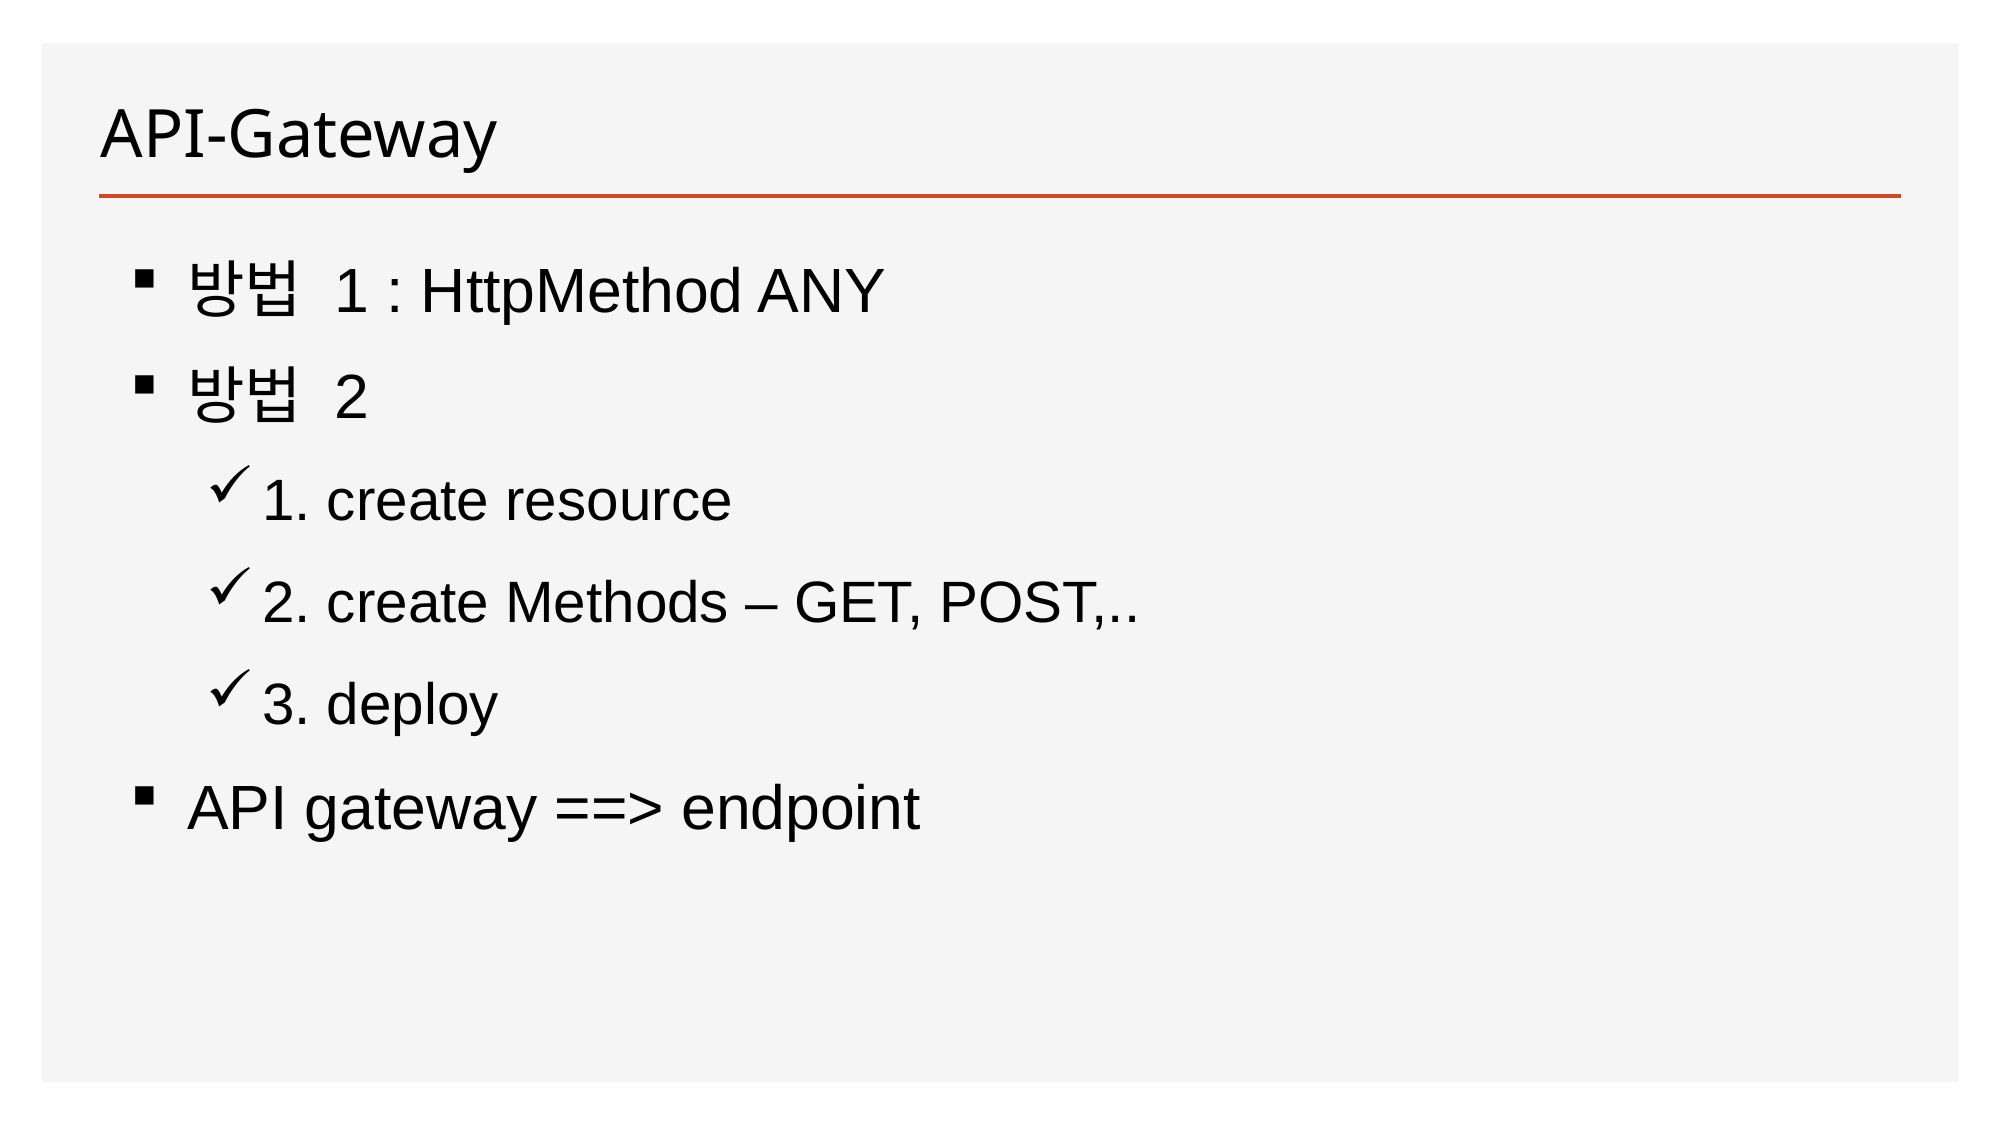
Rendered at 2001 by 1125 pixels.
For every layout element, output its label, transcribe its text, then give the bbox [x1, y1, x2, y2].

list 방법 1 : HttpMethod ANY 방법 2 1. create resource 2. create Methods – GET, POST,.. 3. deploy API gateway ==> endpoint [115, 256, 1265, 910]
title API-Gateway [85, 73, 1214, 179]
